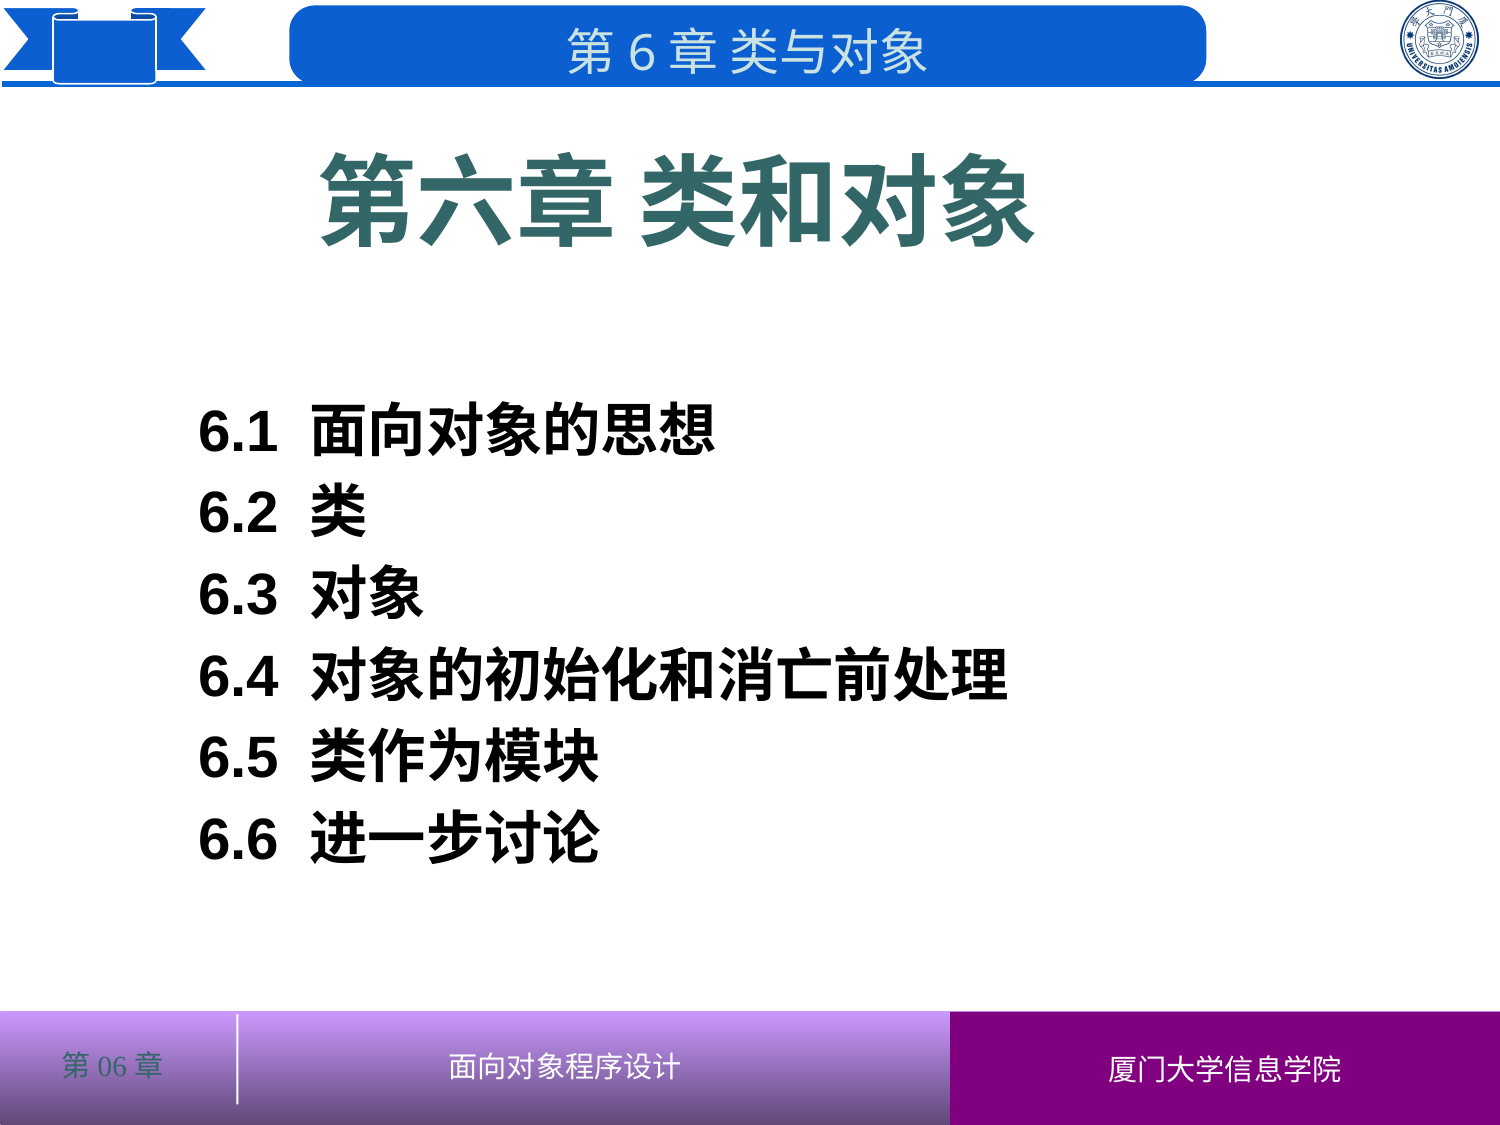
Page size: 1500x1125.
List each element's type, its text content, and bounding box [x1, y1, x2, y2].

slide_number [249, 1024, 463, 1101]
text_box 第六章 类和对象 [301, 54, 1453, 342]
picture [1399, 0, 1480, 80]
list 6.1 面向对象的思想 6.2 类 6.3 对象 6.4 对象的初始化和消亡前处理 6.5 类作为模块 6.6 进一步讨论 [182, 385, 1074, 925]
